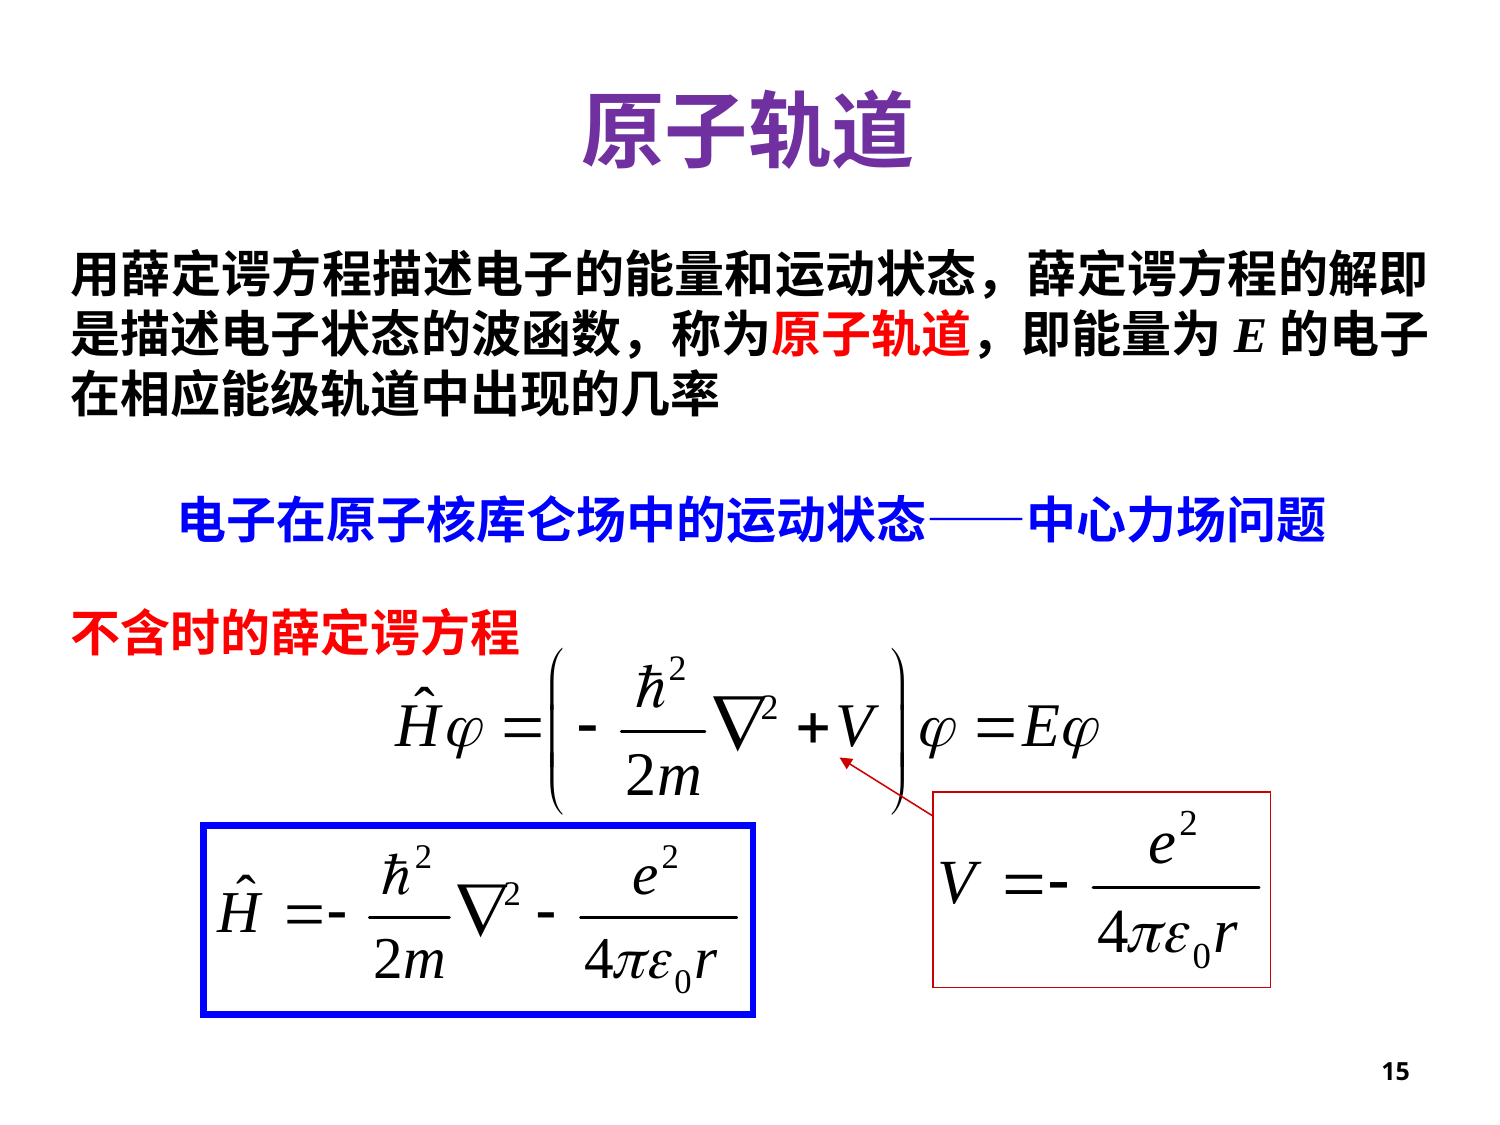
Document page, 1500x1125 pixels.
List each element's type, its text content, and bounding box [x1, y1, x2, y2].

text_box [839, 757, 1271, 988]
text_box 电子在原子核库仑场中的运动状态——中心力场问题 [161, 481, 1342, 556]
text_box 不含时的薛定谔方程 [55, 593, 566, 669]
slide_number 15 [1074, 1042, 1425, 1103]
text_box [383, 633, 1114, 830]
text_box 原子轨道 [567, 70, 930, 186]
text_box 用薛定谔方程描述电子的能量和运动状态，薛定谔方程的解即是描述电子状态的波函数，称为原子轨道，即能量为E的电子在相应能级轨道中出现的几率 [55, 234, 1444, 430]
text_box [206, 828, 751, 1012]
